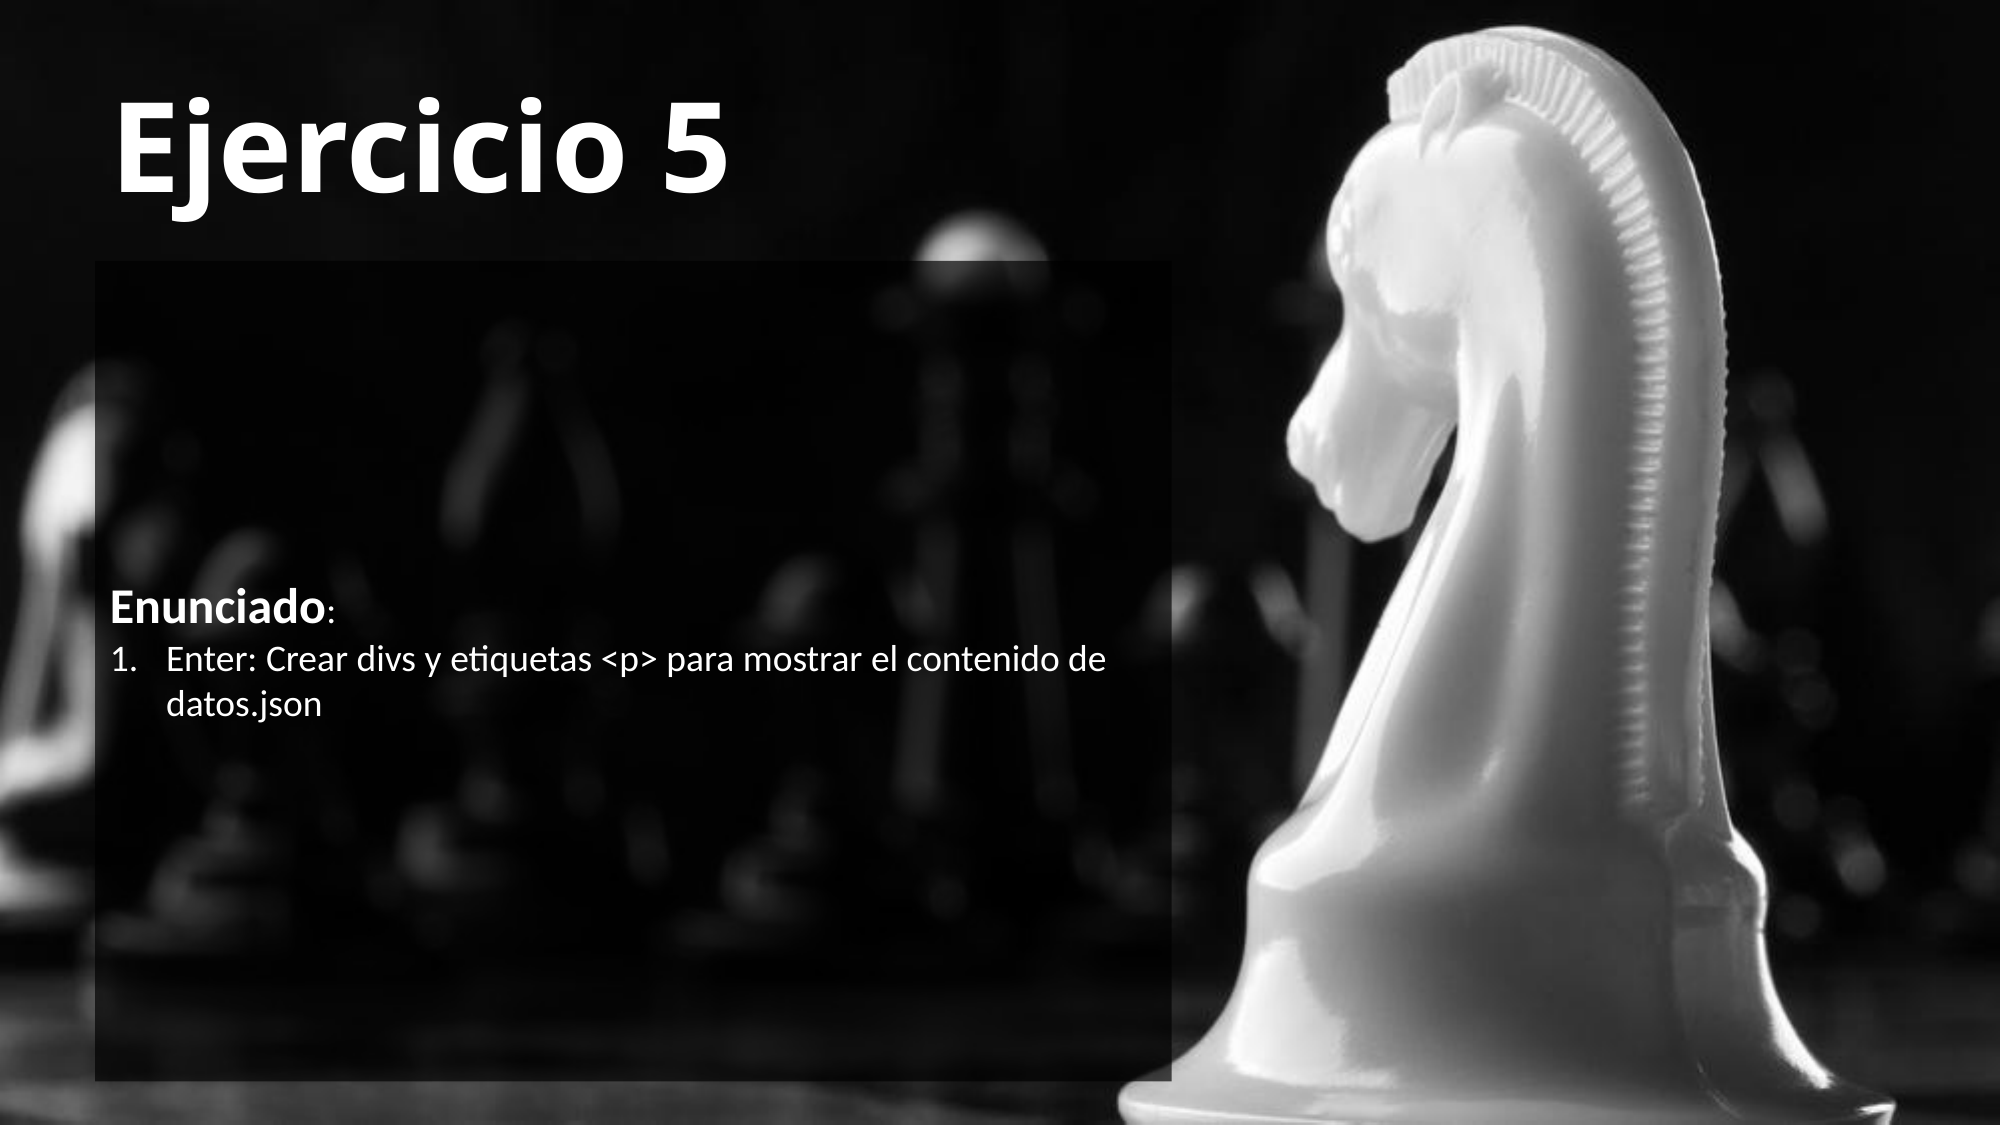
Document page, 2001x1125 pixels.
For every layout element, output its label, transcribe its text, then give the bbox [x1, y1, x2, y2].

picture [0, 0, 2000, 1125]
title Ejercicio 5 [95, 43, 1820, 261]
text_box Enunciado: Enter: Crear divs y etiquetas <p> para mostrar el contenido de datos.json [94, 260, 1173, 1083]
